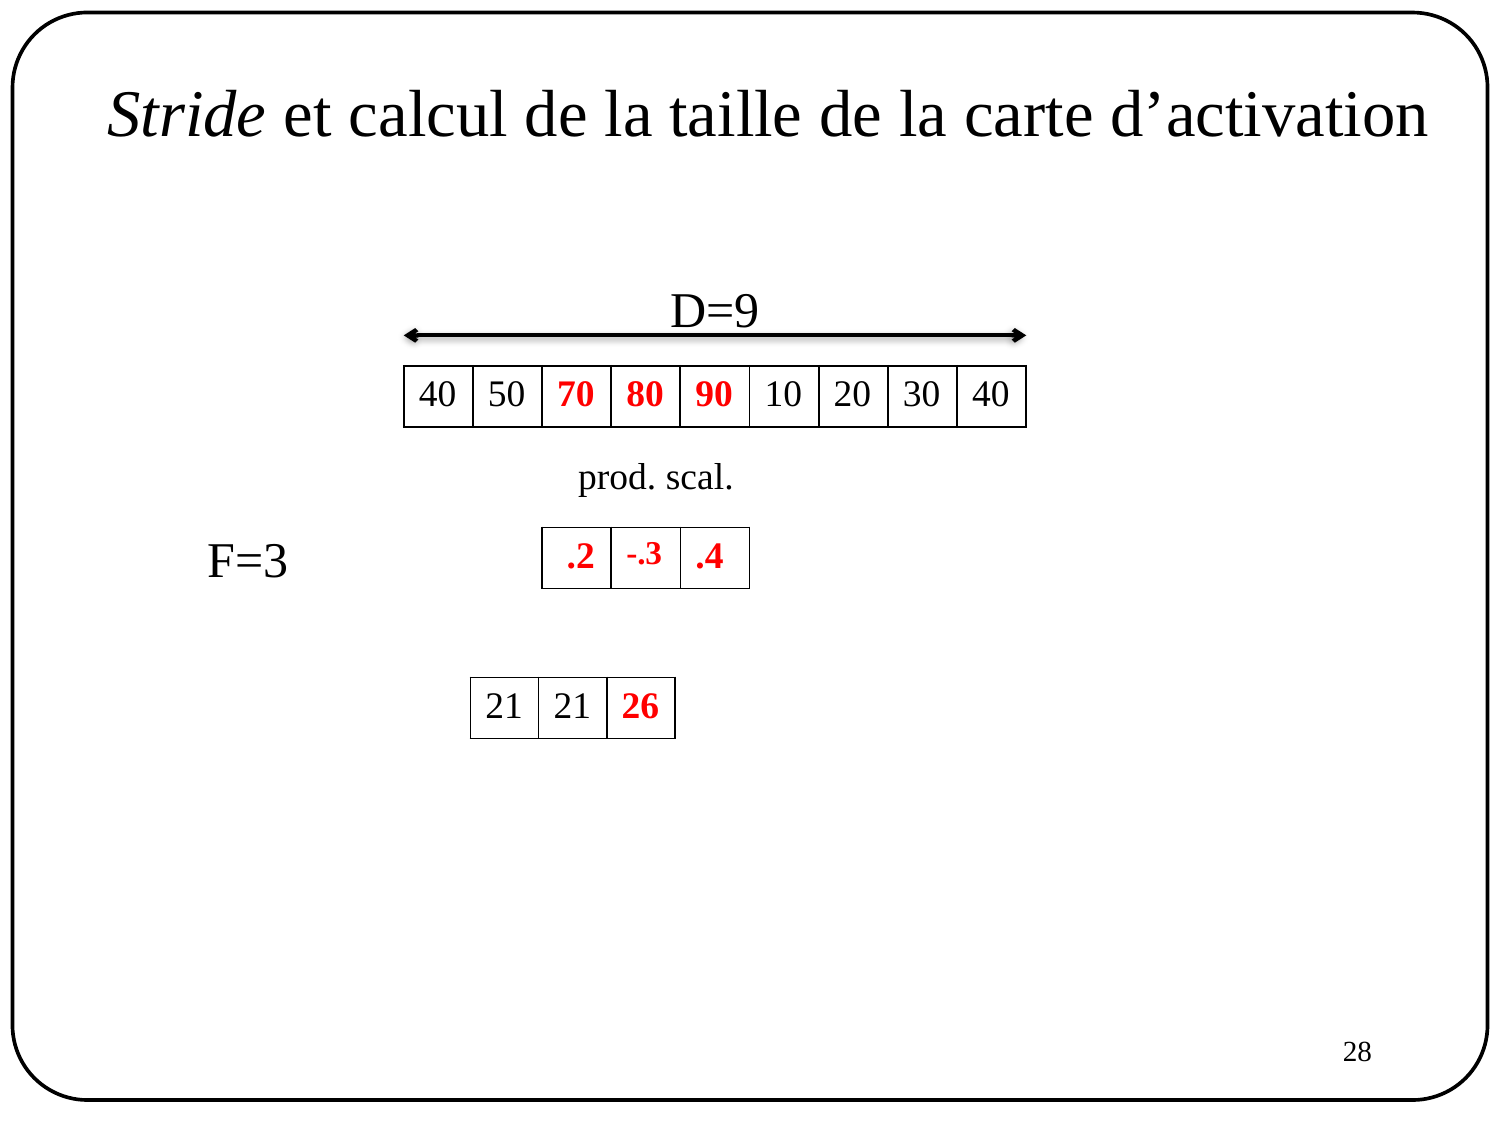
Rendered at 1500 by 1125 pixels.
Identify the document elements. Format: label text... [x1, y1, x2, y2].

text_box F=3 [192, 519, 304, 595]
table_header 50 [474, 367, 541, 426]
table_header 80 [612, 367, 679, 426]
table_header 40 [958, 367, 1025, 426]
text_box Stride et calcul de la taille de la carte d’activation [92, 62, 1447, 158]
table_header 30 [889, 367, 956, 426]
table_header .4 [681, 528, 749, 588]
table_header 10 [750, 367, 818, 426]
table_header 26 [608, 678, 674, 738]
table_header 21 [471, 678, 538, 738]
table_header 20 [820, 367, 887, 426]
slide_number 28 [1074, 1024, 1388, 1101]
table_header -.3 [612, 528, 680, 588]
table_header 21 [539, 678, 606, 738]
table_header 70 [543, 367, 610, 426]
text_box prod. scal. [563, 444, 749, 505]
table_header 40 [405, 367, 472, 426]
table_header .2 [543, 528, 610, 588]
table_header 90 [681, 367, 749, 426]
text_box D=9 [655, 269, 775, 334]
